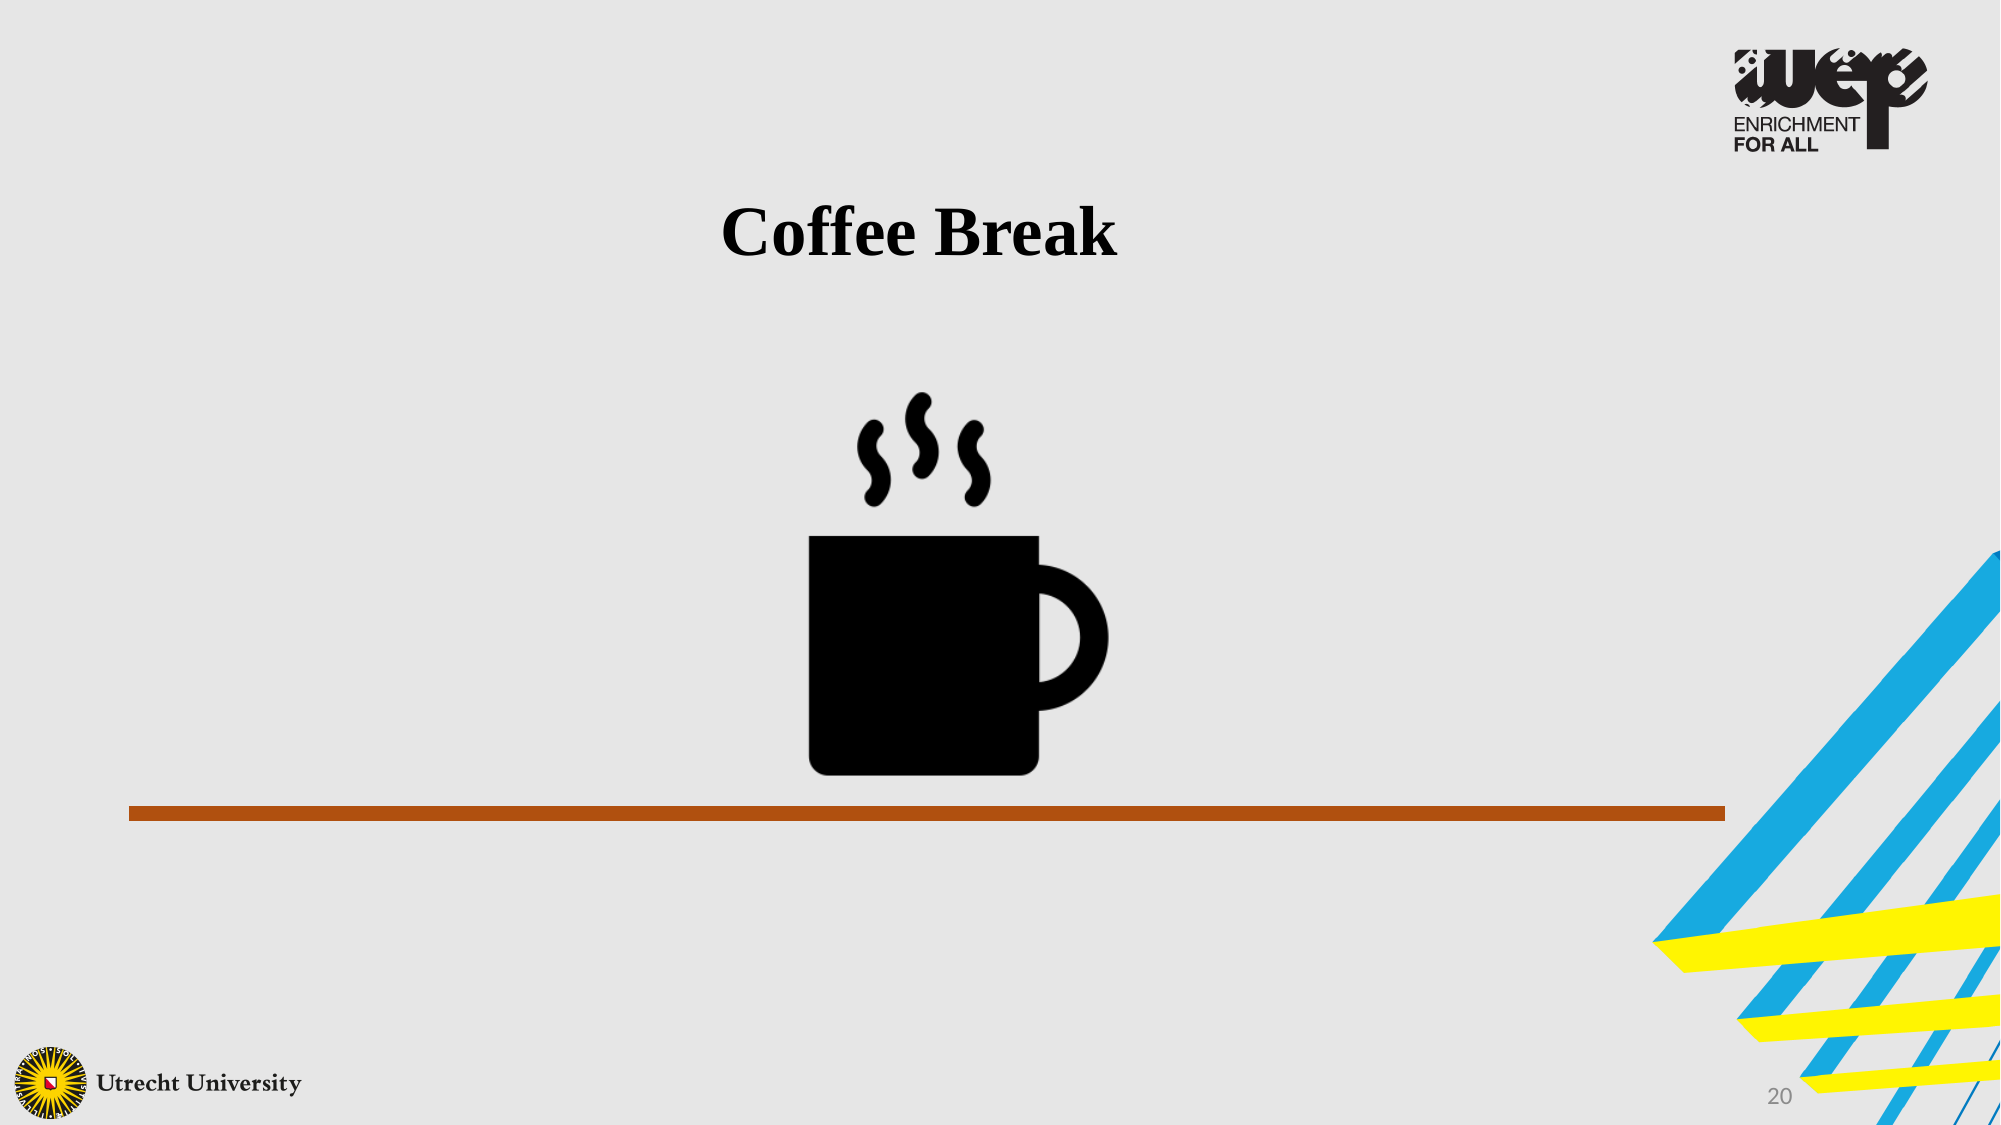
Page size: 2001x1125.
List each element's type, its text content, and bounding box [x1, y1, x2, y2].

slide_number 20 [1357, 1065, 1808, 1125]
text_box Coffee Break [705, 186, 1295, 287]
picture [0, 0, 2001, 1125]
